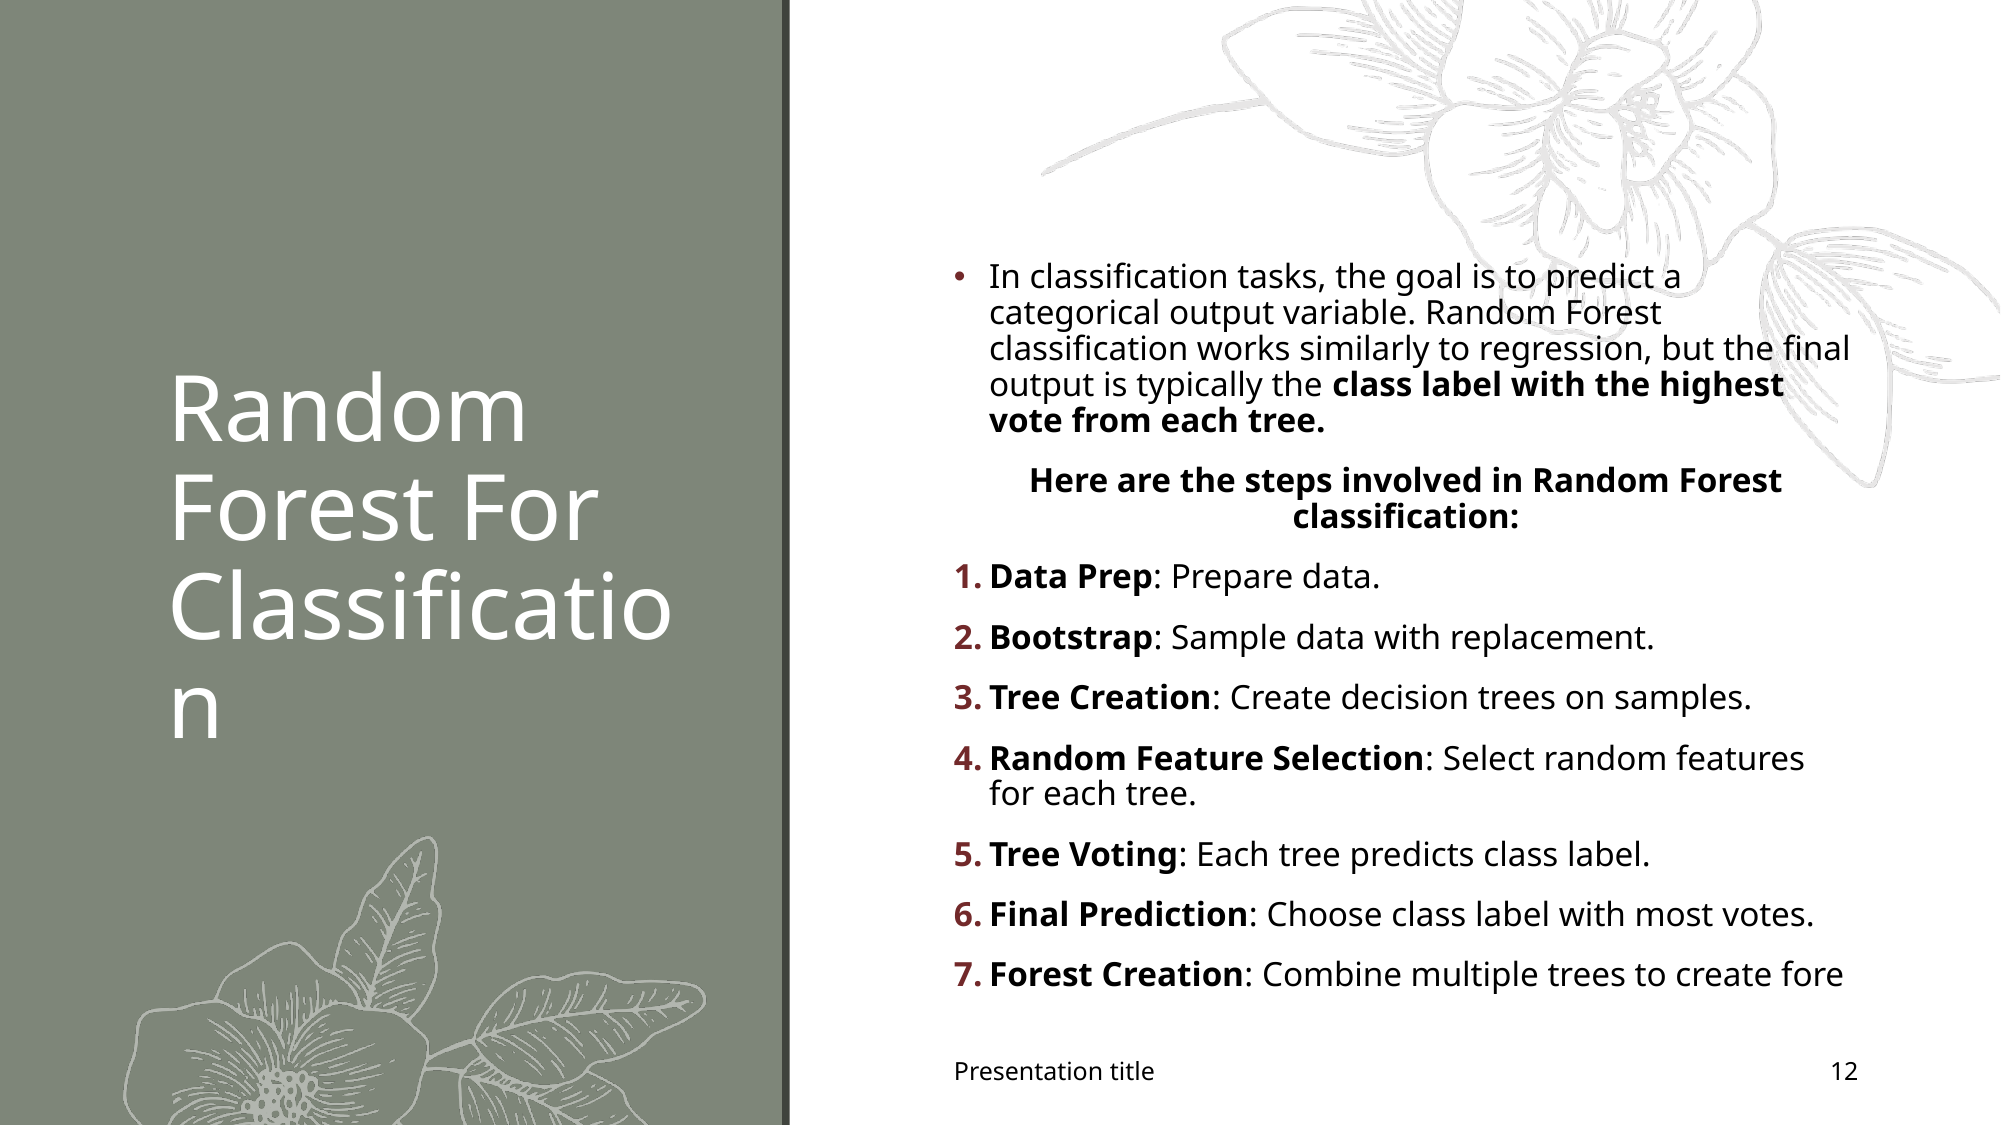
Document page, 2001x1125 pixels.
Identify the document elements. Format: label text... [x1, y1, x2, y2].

footer Presentation title [938, 1042, 1614, 1103]
title Random Forest For Classification [153, 231, 710, 890]
picture [1001, 0, 2001, 528]
picture [98, 811, 731, 1125]
slide_number 12 [1744, 1042, 1874, 1103]
list In classification tasks, the goal is to predict a categorical output variable. Random Forest classification works similarly to regression, but the final output is typically the class label with the highest vote from each tree. Here are the steps involved in Random Forest classification: Data Prep: Prepare data. Bootstrap: Sample data with replacement. Tree Creation: Create decision trees on samples. Random Feature Selection: Select random features for each tree. Tree Voting: Each tree predicts class label. Final Prediction: Choose class label with most votes. Forest Creation: Combine multiple trees to create fore [938, 251, 1874, 1043]
